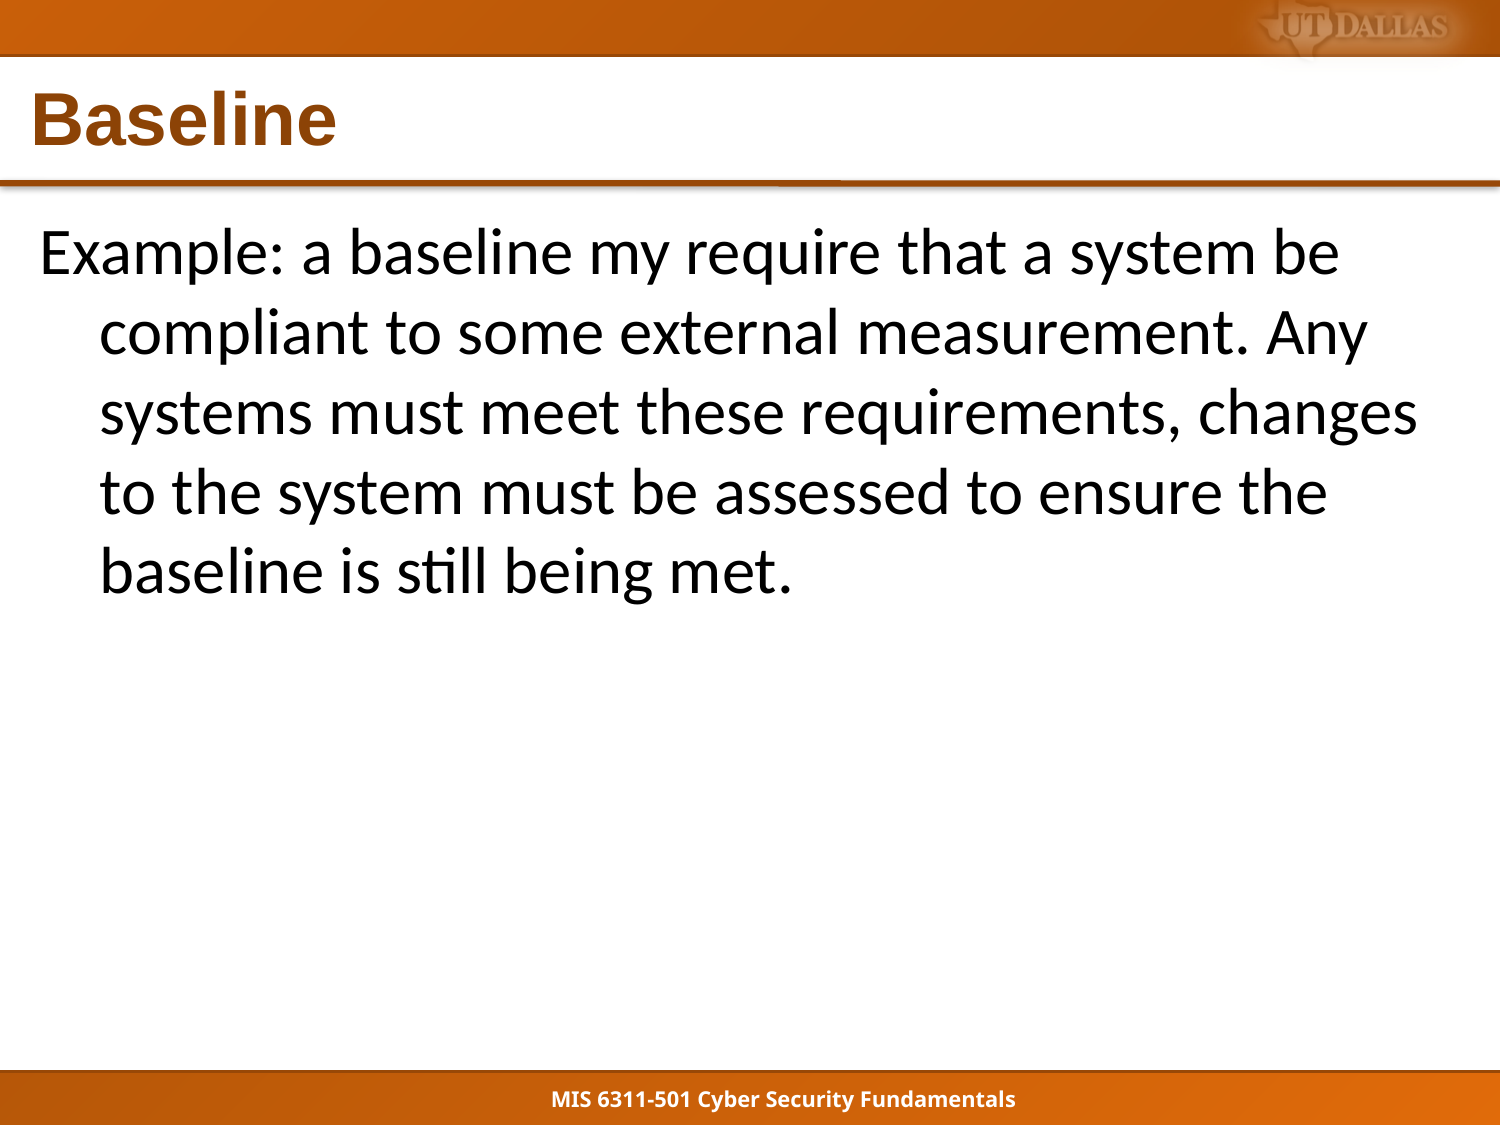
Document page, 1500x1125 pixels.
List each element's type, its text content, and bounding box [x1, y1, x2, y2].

title Baseline [0, 64, 1500, 178]
list Example: a baseline my require that a system be compliant to some external measurement. Any systems must meet these requirements, changes to the system must be assessed to ensure the baseline is still being met. [24, 199, 1500, 1077]
picture [1218, 0, 1500, 64]
